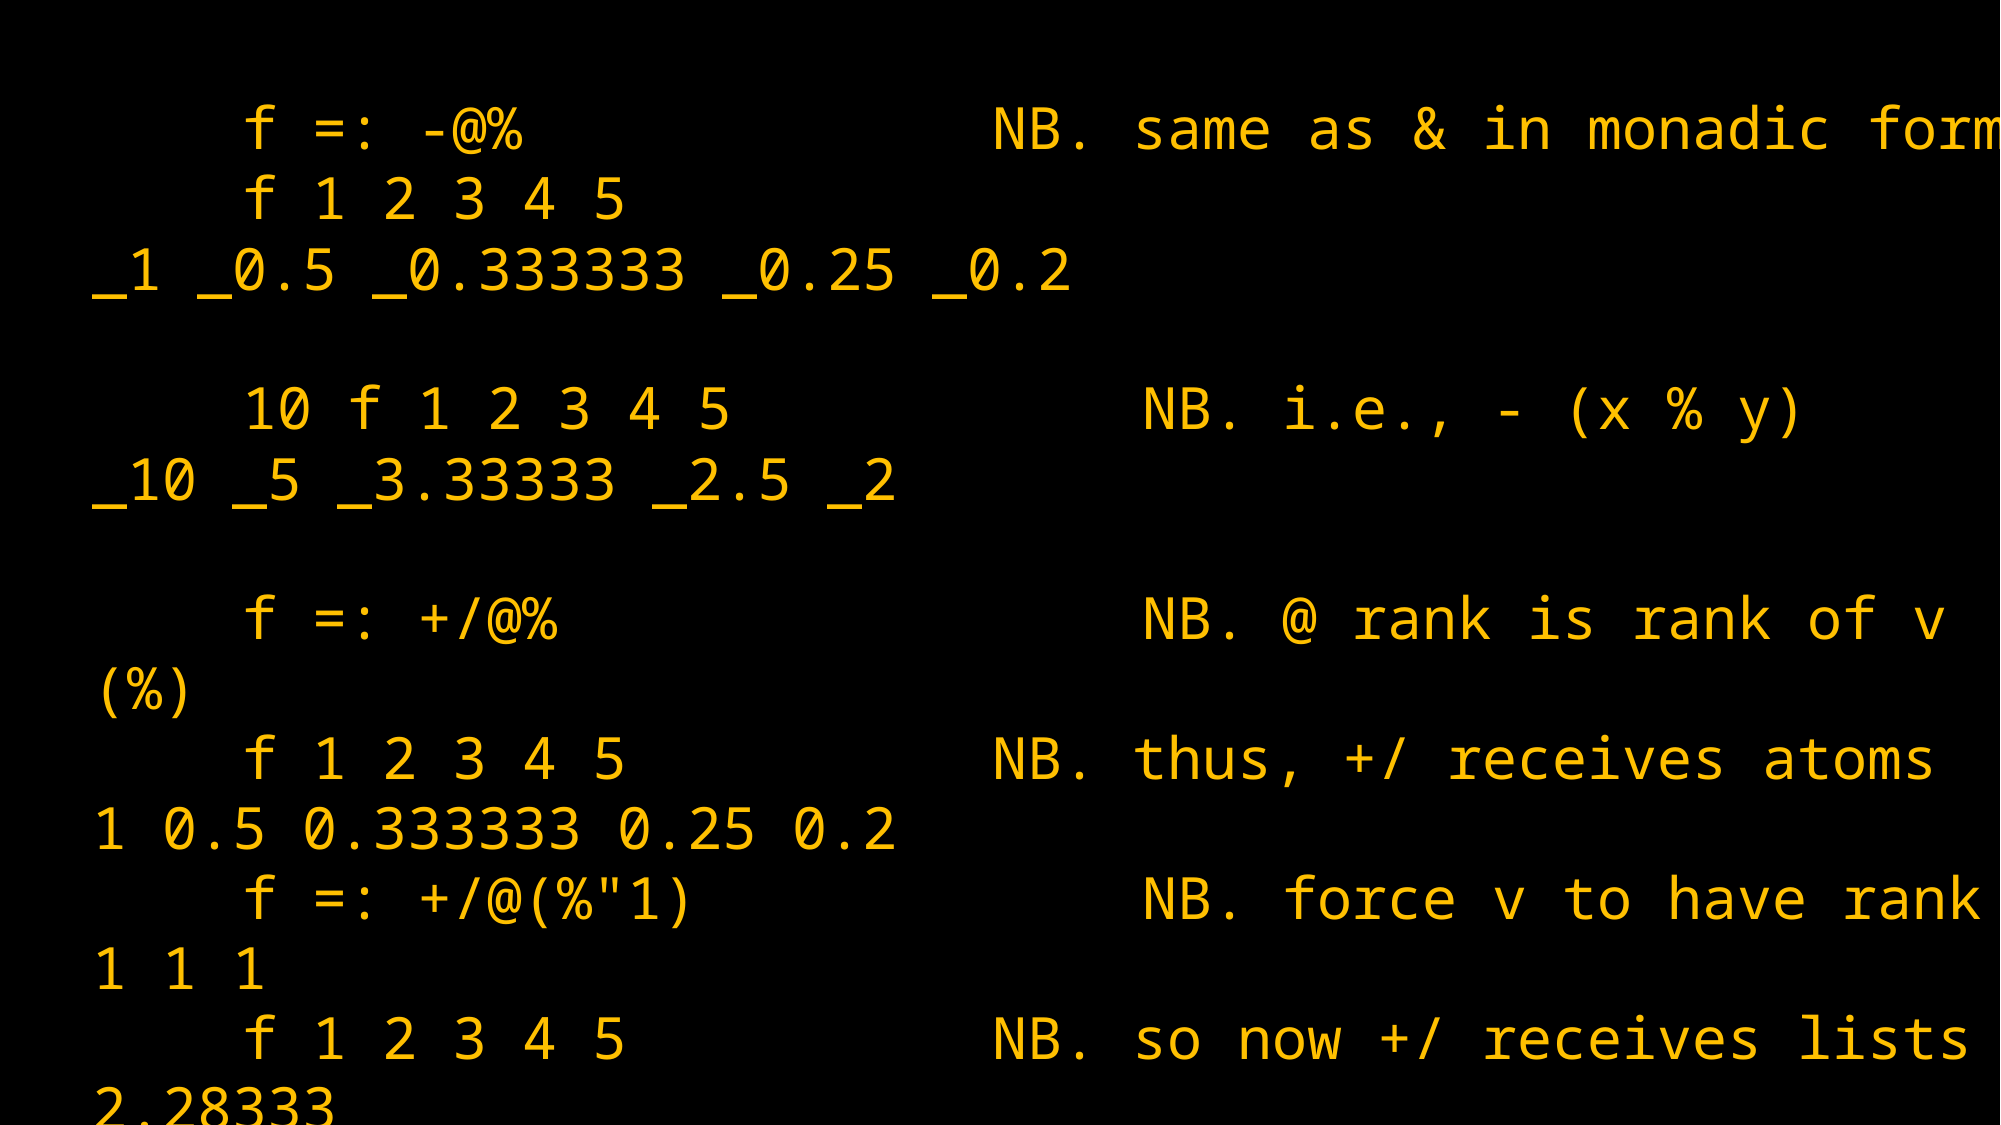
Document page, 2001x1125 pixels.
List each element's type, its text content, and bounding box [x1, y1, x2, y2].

text_box f =: -@% NB. same as & in monadic form f 1 2 3 4 5 _1 _0.5 _0.333333 _0.25 _0.2 10 f 1 2 3 4 5 NB. i.e., - (x % y) _10 _5 _3.33333 _2.5 _2 f =: +/@% NB. @ rank is rank of v (%) f 1 2 3 4 5 NB. thus, +/ receives atoms 1 0.5 0.333333 0.25 0.2 f =: +/@(%"1) NB. force v to have rank 1 1 1 f 1 2 3 4 5 NB. so now +/ receives lists 2.28333 [77, 84, 2000, 1125]
